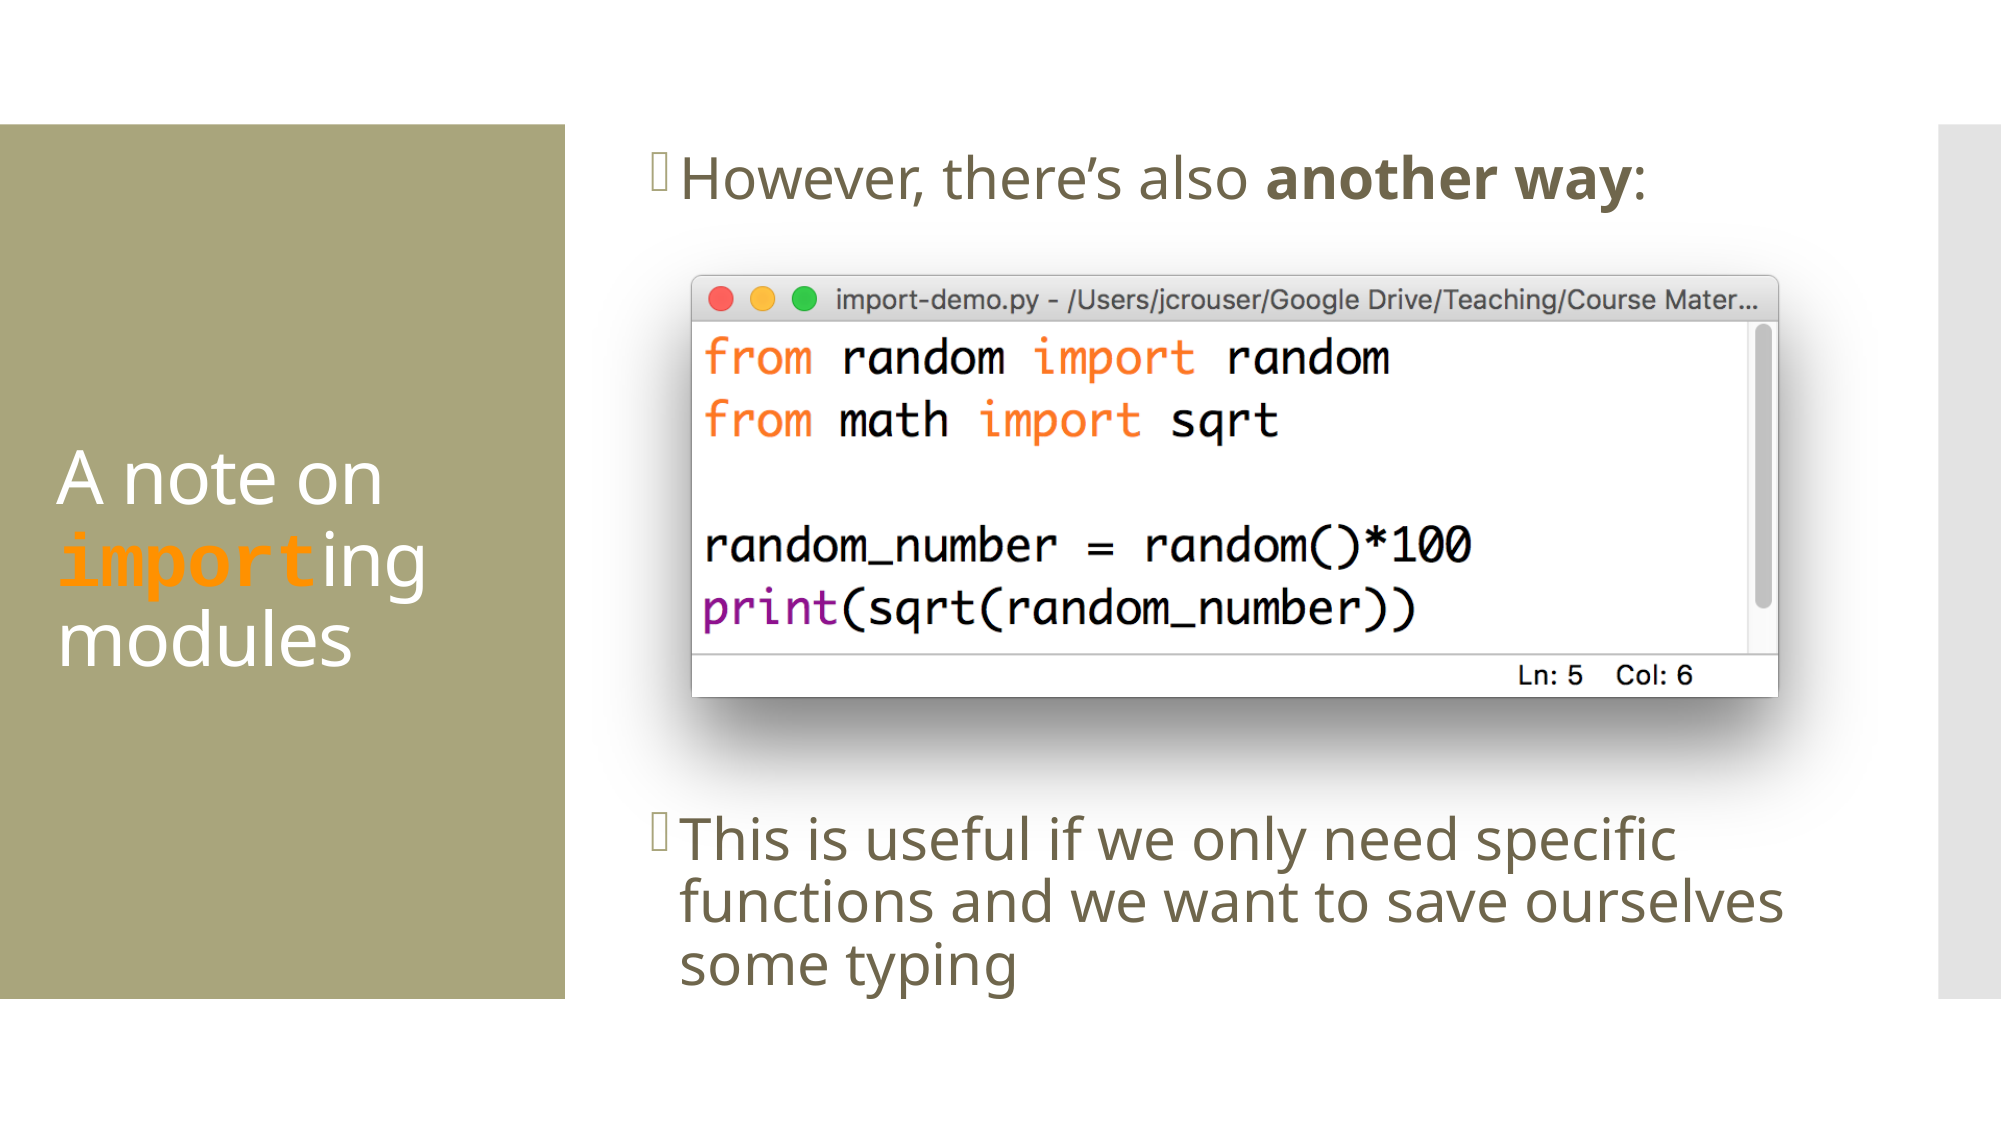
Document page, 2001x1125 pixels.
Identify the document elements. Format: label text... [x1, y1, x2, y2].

list However, there’s also another way: This is useful if we only need specific functions and we want to save ourselves some typing [634, 865, 1835, 982]
picture [575, 209, 1895, 865]
list However, there’s also another way: This is useful if we only need specific functions and we want to save ourselves some typing [634, 141, 1835, 209]
title A note on importing modules [41, 184, 525, 940]
